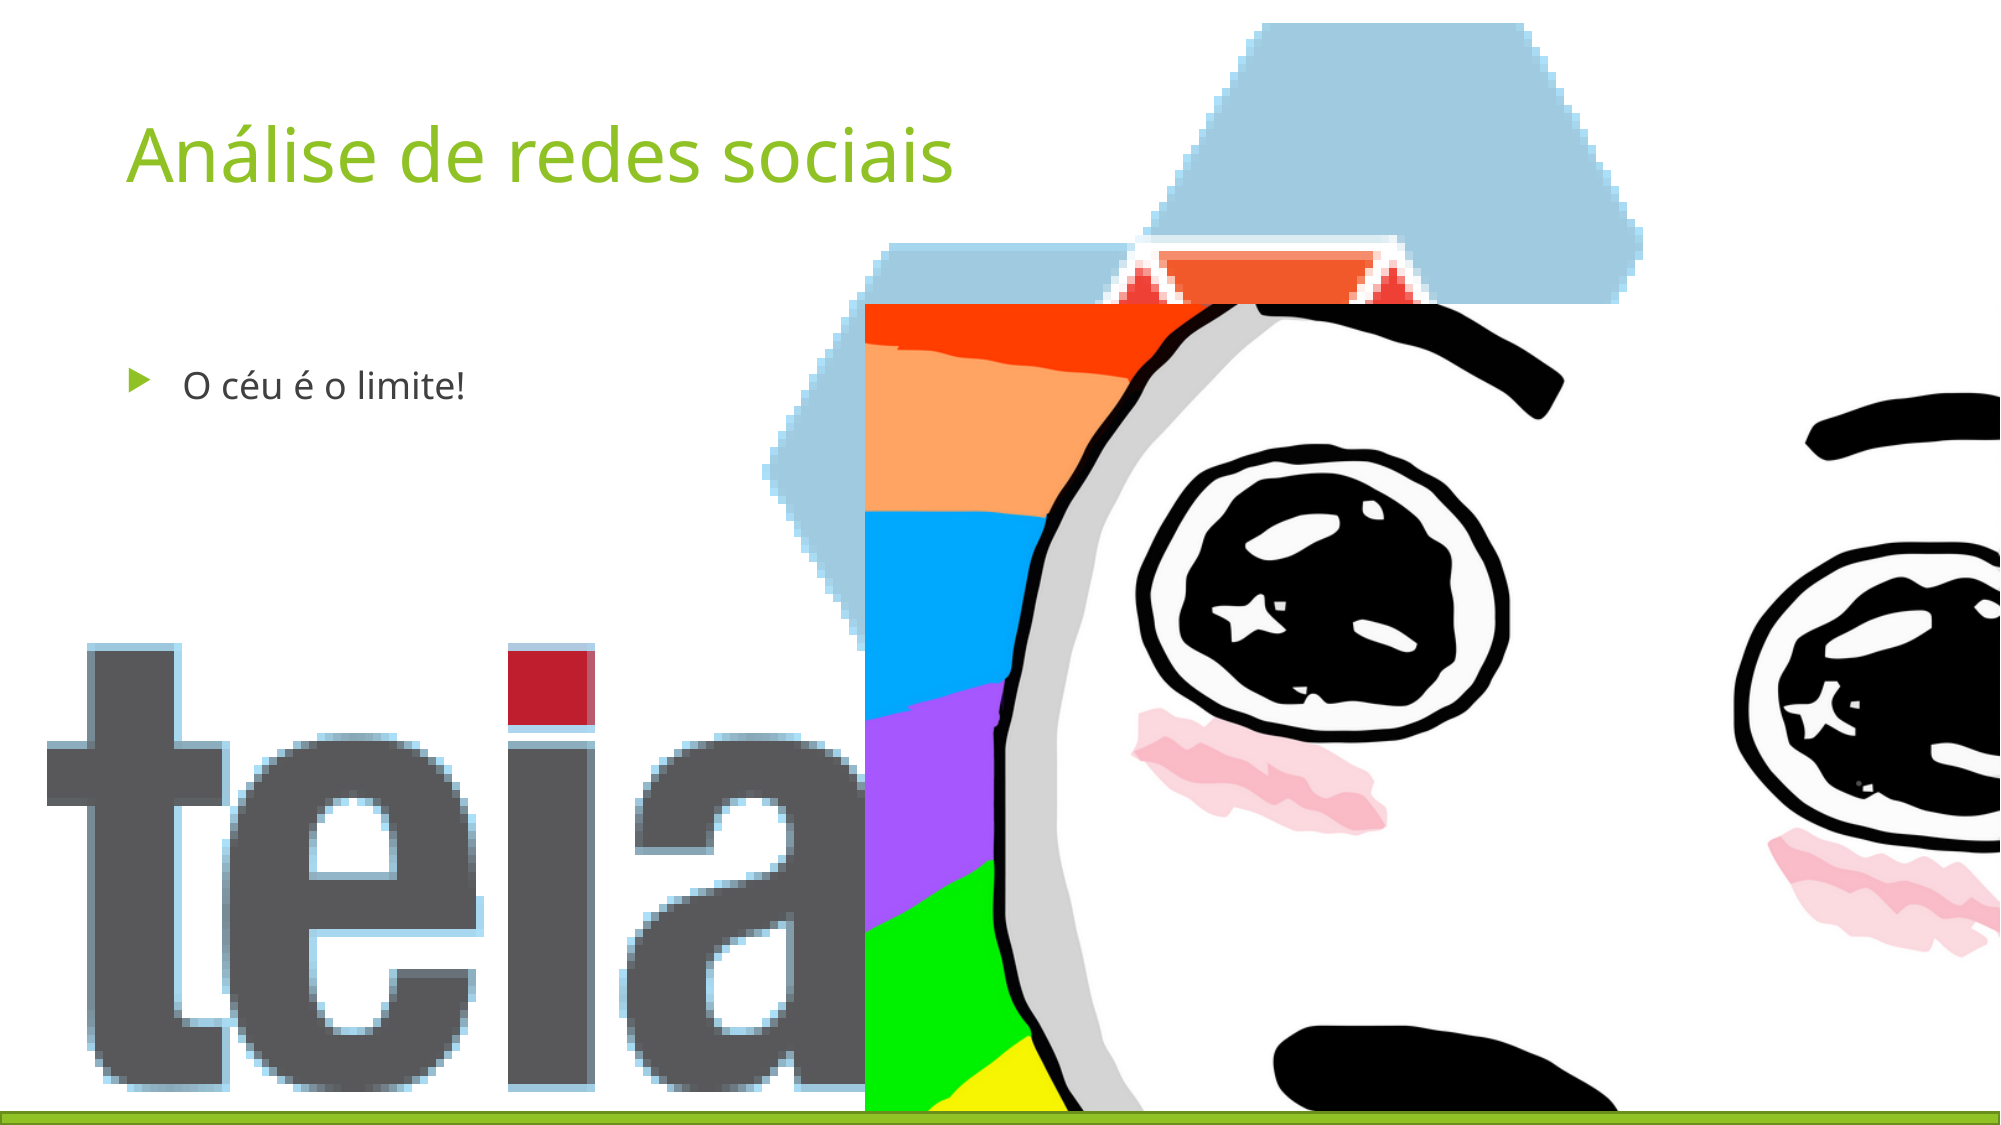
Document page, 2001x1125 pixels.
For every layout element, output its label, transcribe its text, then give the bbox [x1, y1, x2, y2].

picture [0, 0, 2001, 1125]
title Análise de redes sociais [111, 99, 1522, 317]
list O céu é o limite! [111, 354, 860, 992]
text_box [0, 1111, 860, 1125]
